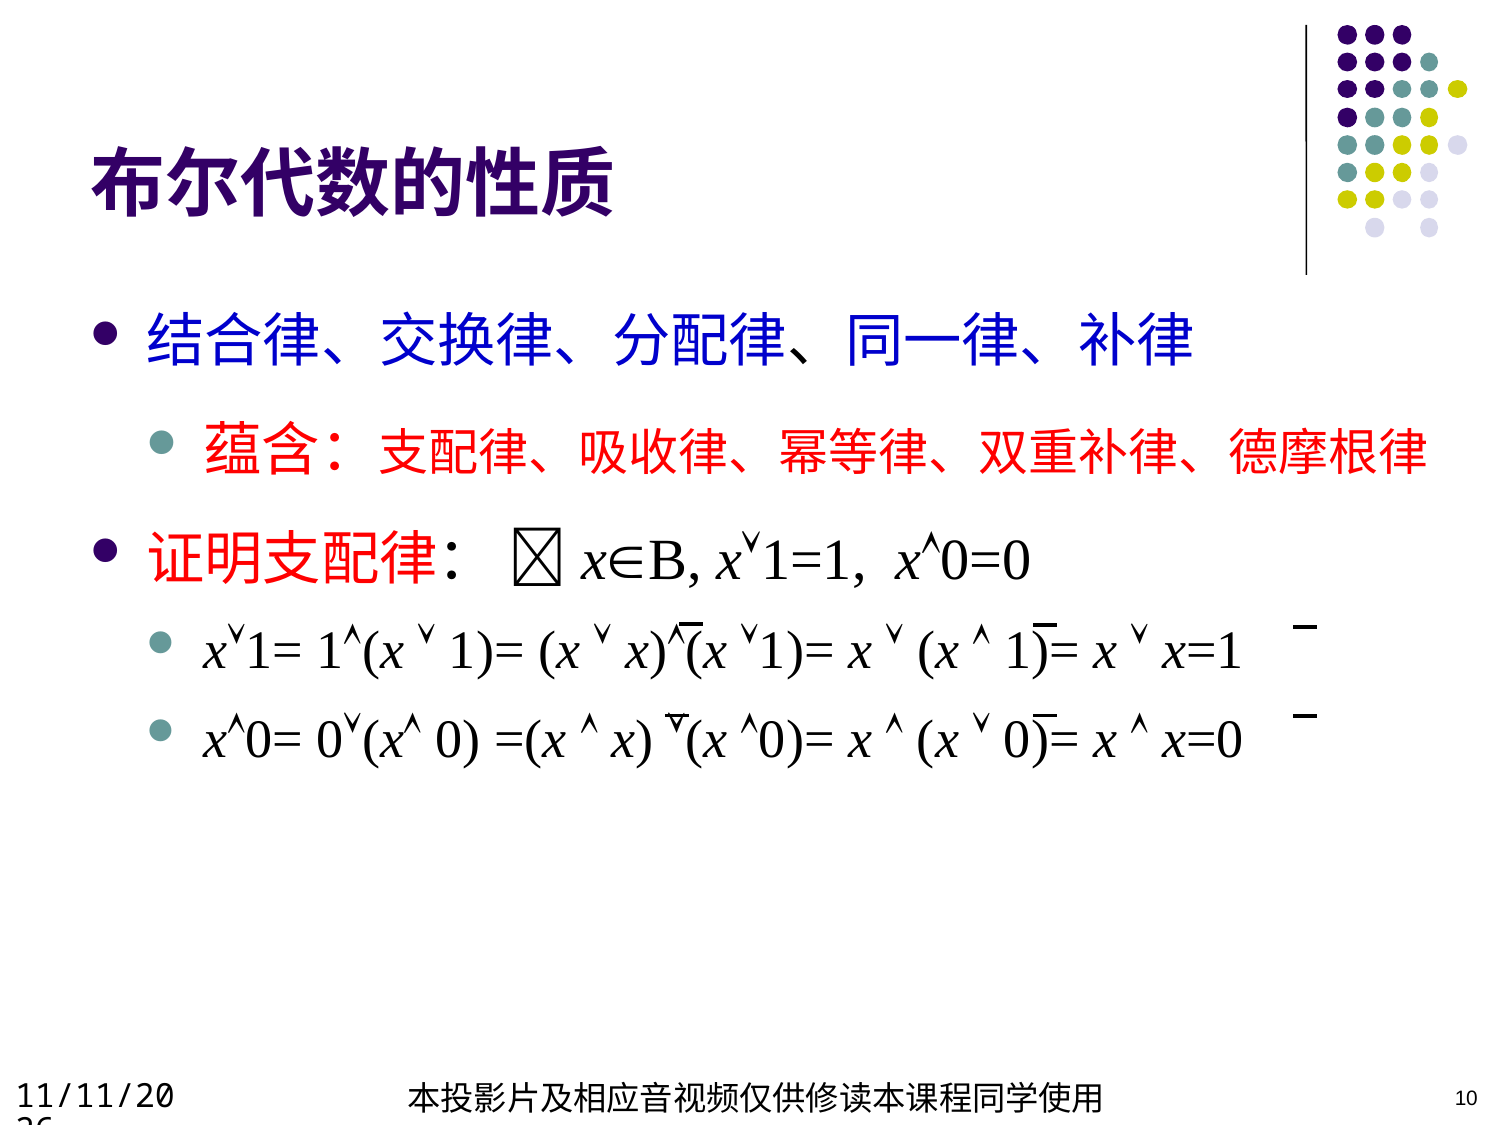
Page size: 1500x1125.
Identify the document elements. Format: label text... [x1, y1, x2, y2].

title 布尔代数的性质 [75, 20, 1313, 233]
footer 本投影片及相应音视频仅供修读本课程同学使用 [206, 1072, 1307, 1123]
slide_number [0, 1072, 206, 1123]
slide_number 10 [1337, 1072, 1493, 1123]
list 结合律、交换律、分配律、同一律、补律 蕴含：支配律、吸收律、幂等律、双重补律、德摩根律 证明支配律： xB, x1=1, x0=0 x1= 1(x  1)= (x  x)(x 1)= x  (x  1)= x  x=1 x0= 0(x 0) =(x  x) (x 0)= x  (x  0)= x  x=0 [75, 282, 1447, 1006]
